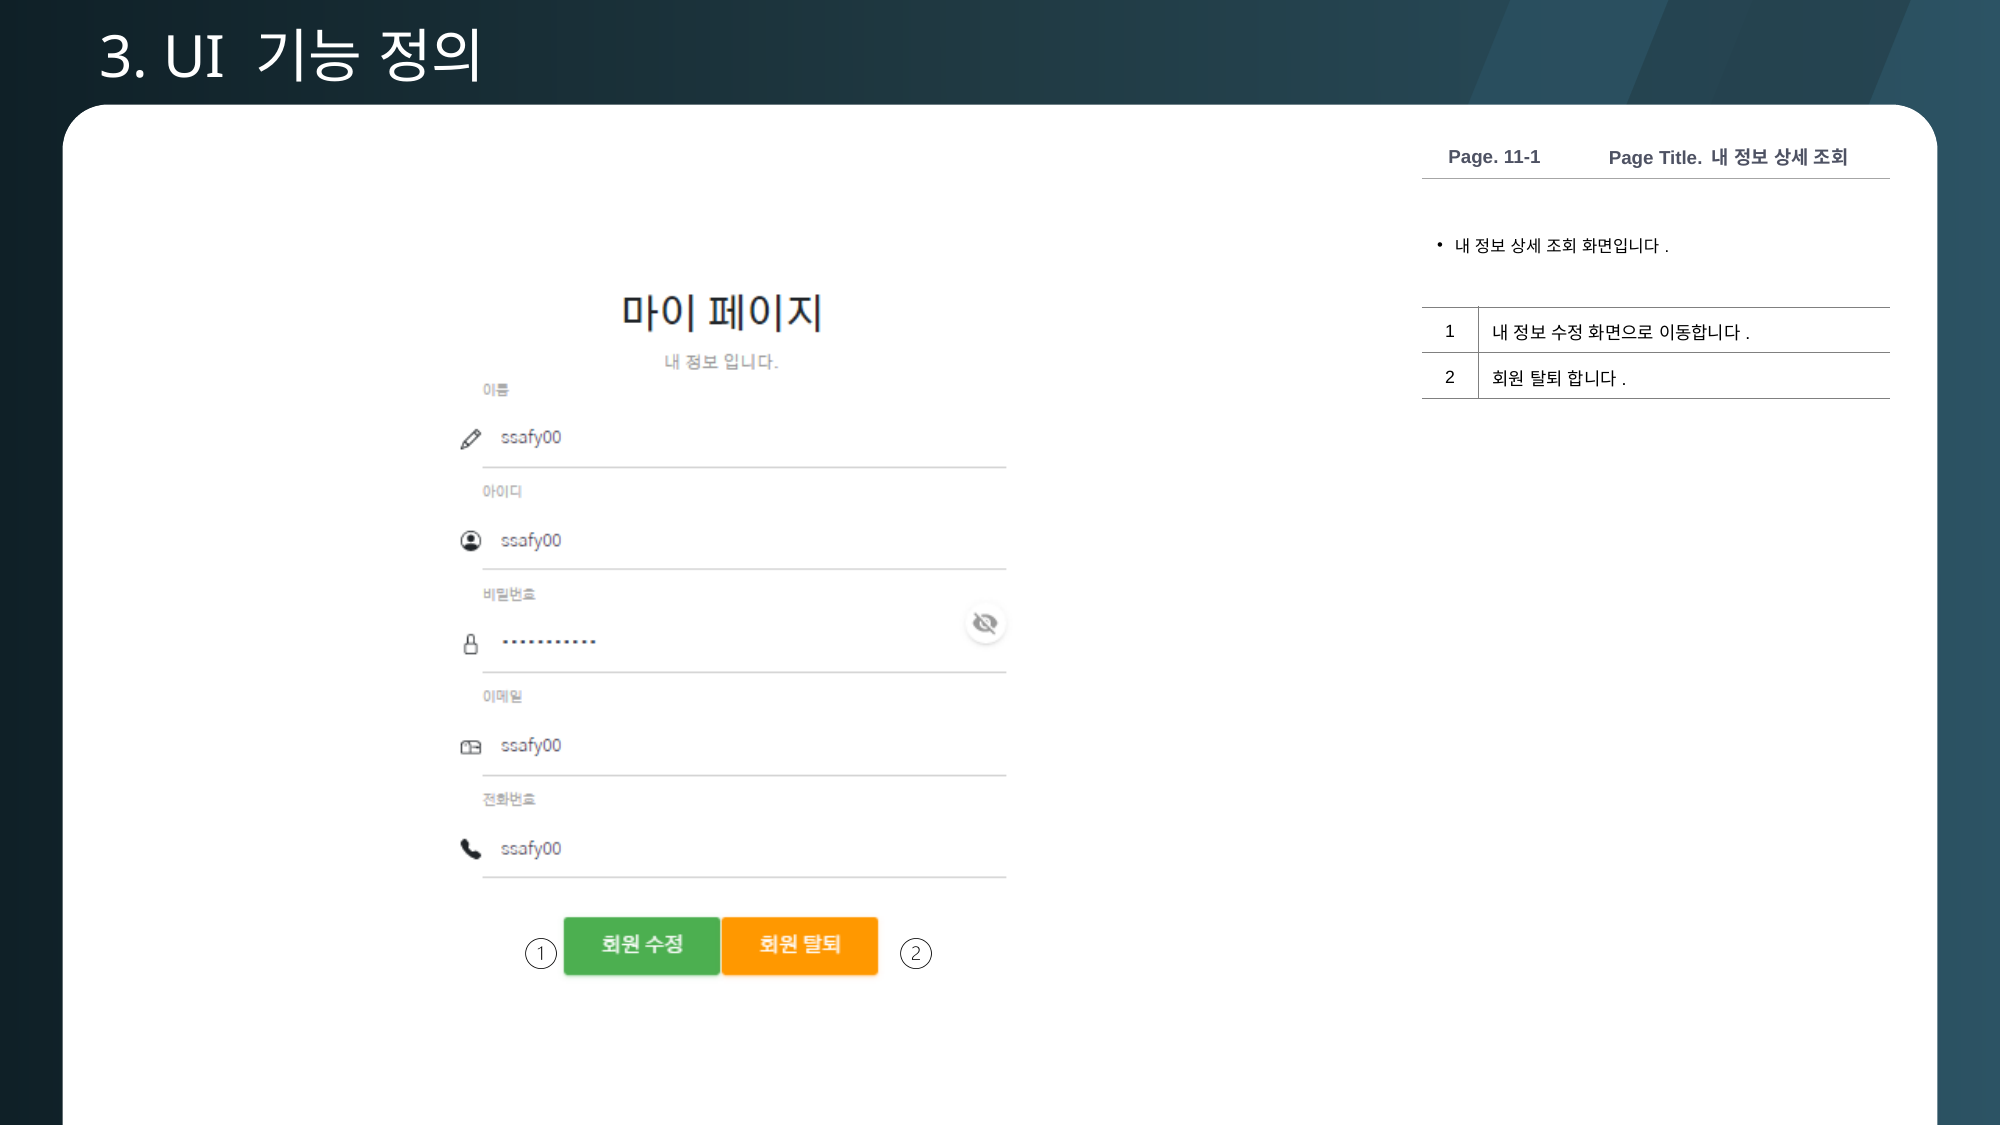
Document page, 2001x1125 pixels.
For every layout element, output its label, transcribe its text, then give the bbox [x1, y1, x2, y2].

table_cell 내 정보 수정 화면으로 이동합니다. [1479, 308, 1890, 352]
table_cell 회원 탈퇴 합니다. [1479, 353, 1890, 398]
table_cell 2 [1422, 353, 1478, 398]
table_cell 1 [1422, 308, 1478, 352]
table_header Page. 11-1 [1422, 135, 1567, 178]
list 3. UI 기능 정의 [84, 0, 851, 136]
table_cell 내 정보 상세 조회 화면입니다. [1422, 179, 1890, 307]
picture [851, 0, 2000, 1125]
picture [239, 190, 1277, 1077]
picture [0, 0, 84, 1125]
table_header Page Title. 내 정보 상세 조회 [1567, 135, 1890, 178]
